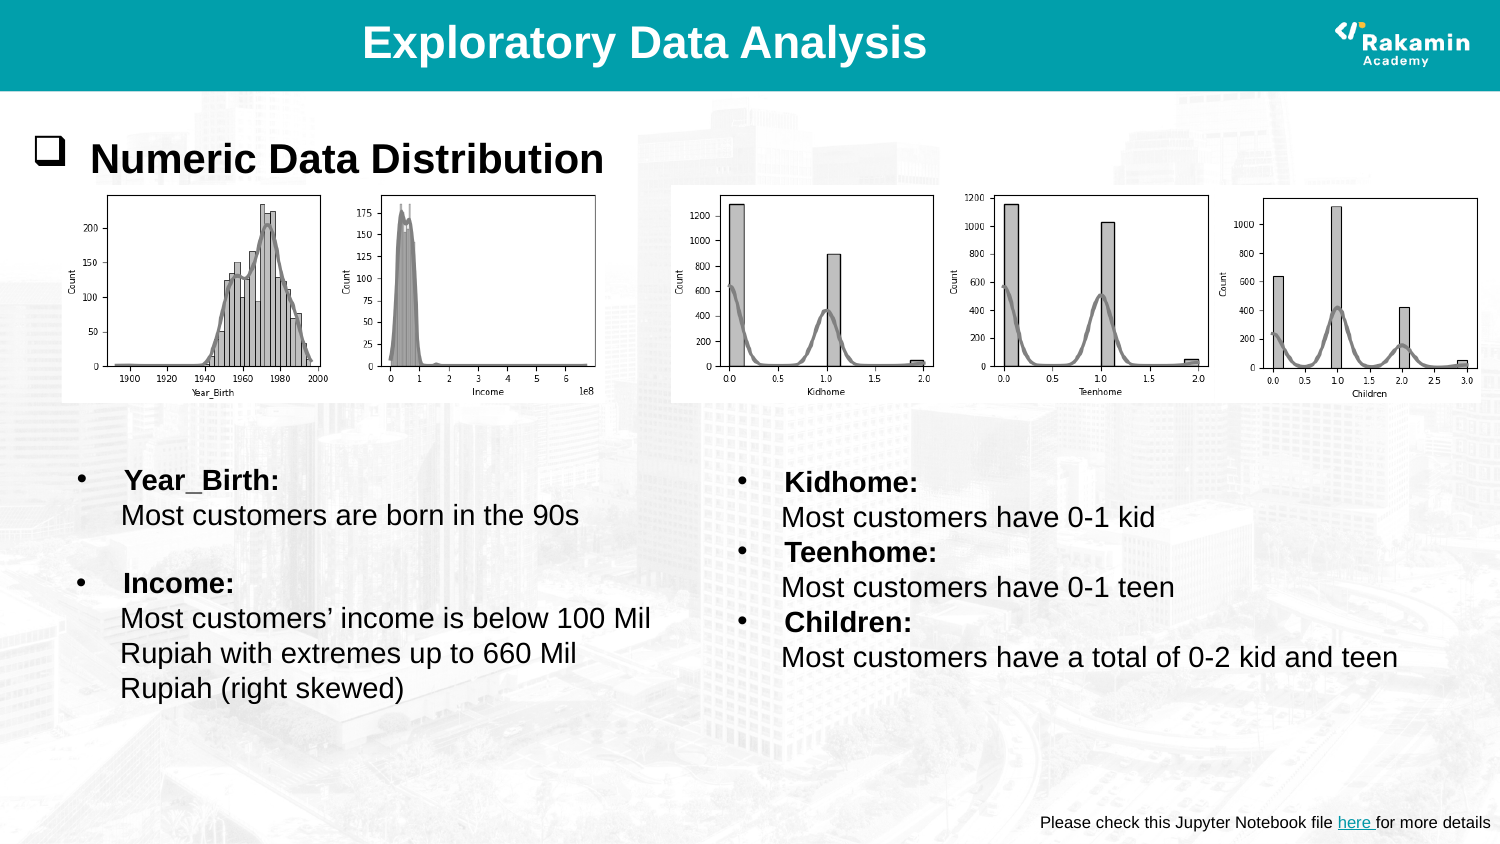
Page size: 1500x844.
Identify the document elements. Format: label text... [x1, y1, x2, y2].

text_box Please check this Jupyter Notebook file here for more details [770, 801, 1500, 842]
picture [0, 0, 1500, 844]
text_box Income: Most customers’ income is below 100 Mil Rupiah with extremes up to 660 Mil Rupiah (right skewed) [61, 557, 685, 713]
title Exploratory Data Analysis [0, 0, 1291, 92]
text_box Kidhome: Most customers have 0-1 kid Teenhome: Most customers have 0-1 teen Children: Most customers have a total of 0-2 kid and teen [722, 455, 1482, 716]
list Numeric Data Distribution [0, 91, 1024, 168]
text_box Year_Birth: Most customers are born in the 90s [62, 453, 596, 539]
